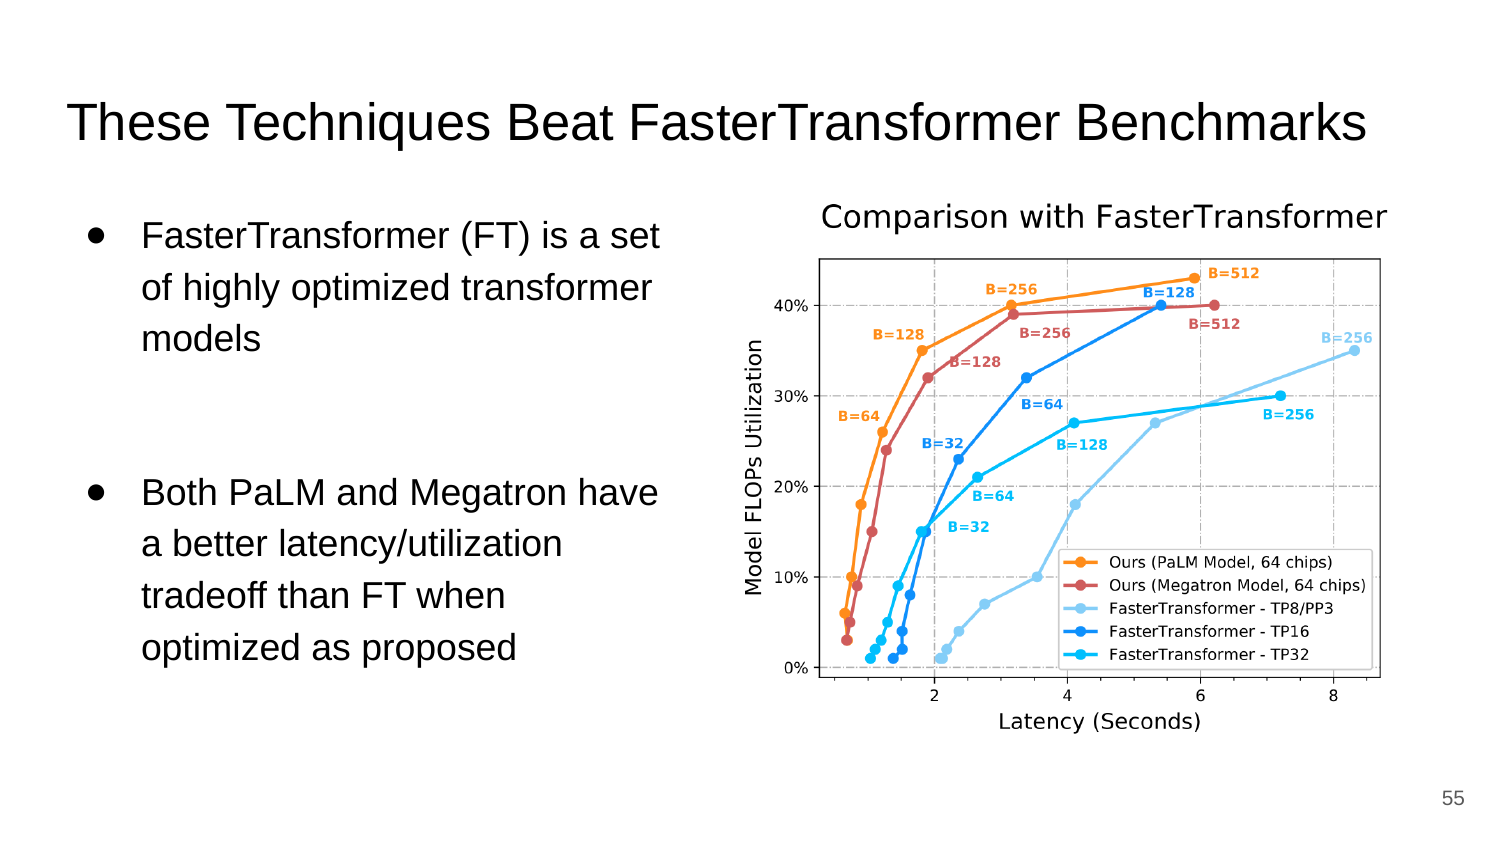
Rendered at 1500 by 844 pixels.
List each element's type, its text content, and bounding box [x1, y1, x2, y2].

picture [735, 188, 1393, 750]
list FasterTransformer (FT) is a set of highly optimized transformer models Both PaLM and Megatron have a better latency/utilization tradeoff than FT when optimized as proposed [51, 189, 684, 750]
title These Techniques Beat FasterTransformer Benchmarks [51, 72, 1449, 167]
slide_number ‹#› [1389, 764, 1480, 830]
